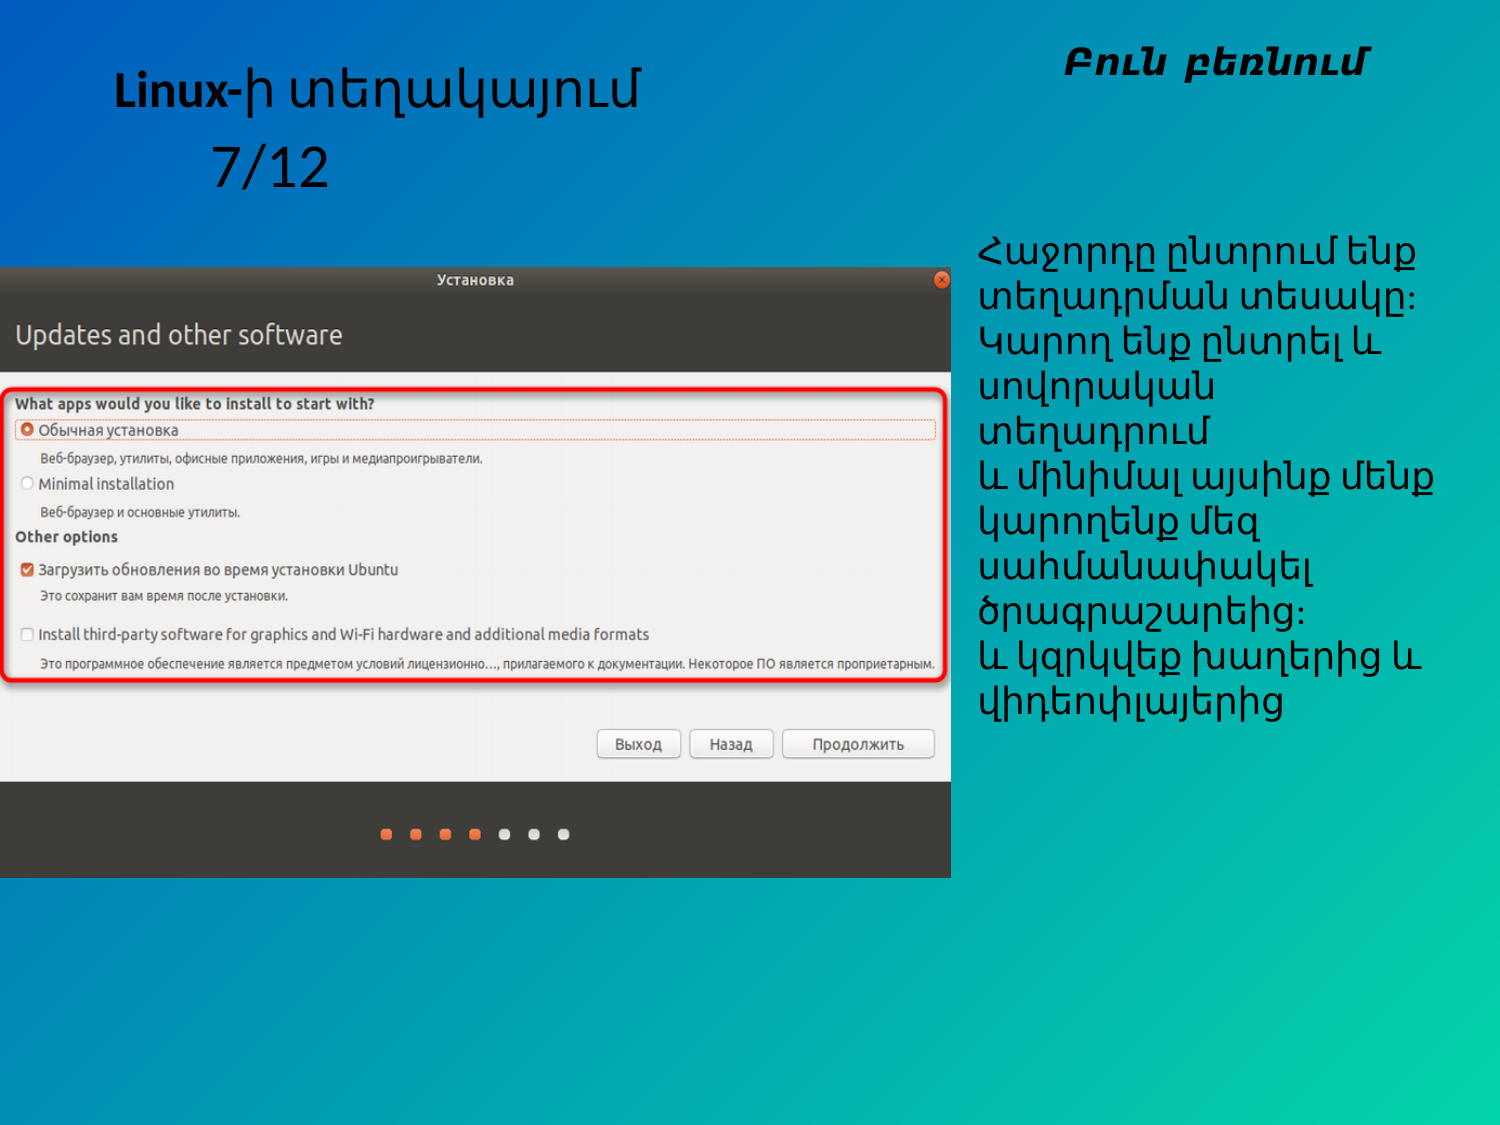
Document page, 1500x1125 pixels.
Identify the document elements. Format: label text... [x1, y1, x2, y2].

text_box Բուն բեռնում [1049, 30, 1382, 136]
text_box Linux-ի տեղակայում [0, 0, 821, 173]
text_box 7/12 [195, 118, 345, 208]
text_box Հաջորդը ընտրում ենք տեղադրման տեսակը: Կարող ենք ընտրել և սովորական տեղադրում և մինիմալ այսինք մենք կարողենք մեզ սահմանափակել ծրագրաշարեից: և կզրկվեք խաղերից և վիդեոփլայերից [962, 219, 1471, 730]
picture [0, 173, 951, 878]
